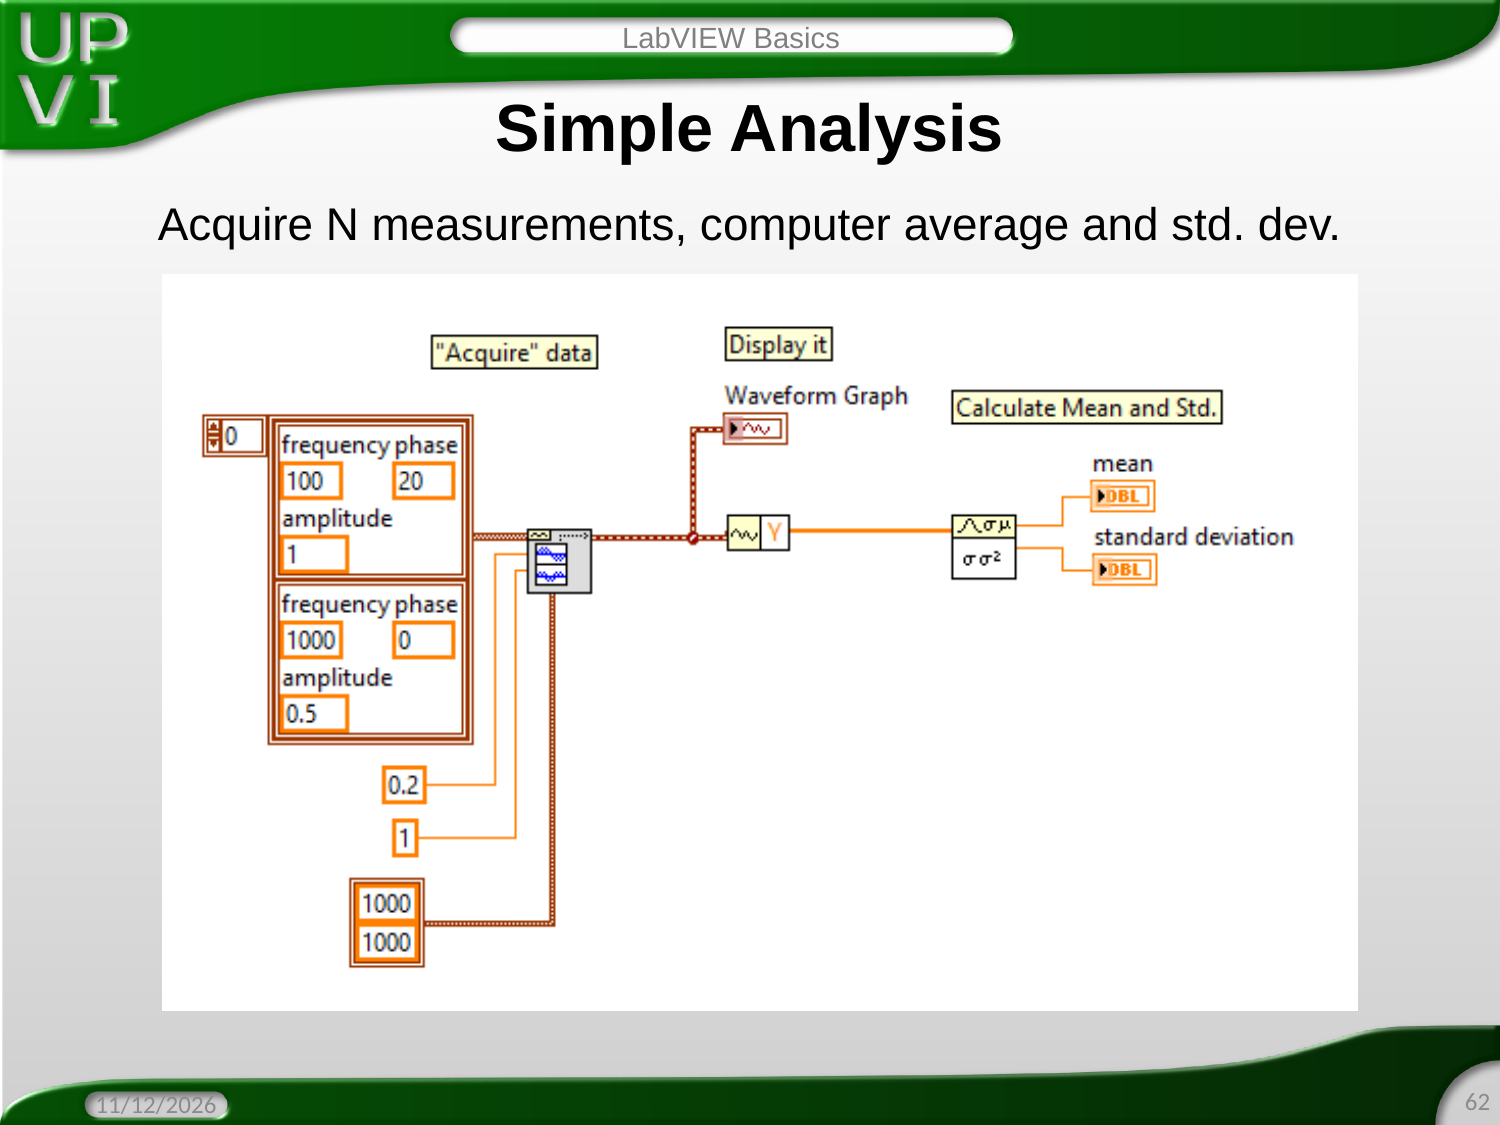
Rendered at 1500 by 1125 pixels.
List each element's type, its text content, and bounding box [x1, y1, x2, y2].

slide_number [75, 1073, 238, 1125]
picture [0, 0, 1500, 1125]
list Acquire N measurements, computer average and std. dev. [37, 187, 1463, 1005]
footer LabVIEW Basics [450, 6, 1013, 67]
slide_number 62 [1155, 1069, 1500, 1125]
title Simple Analysis [75, 75, 1425, 175]
